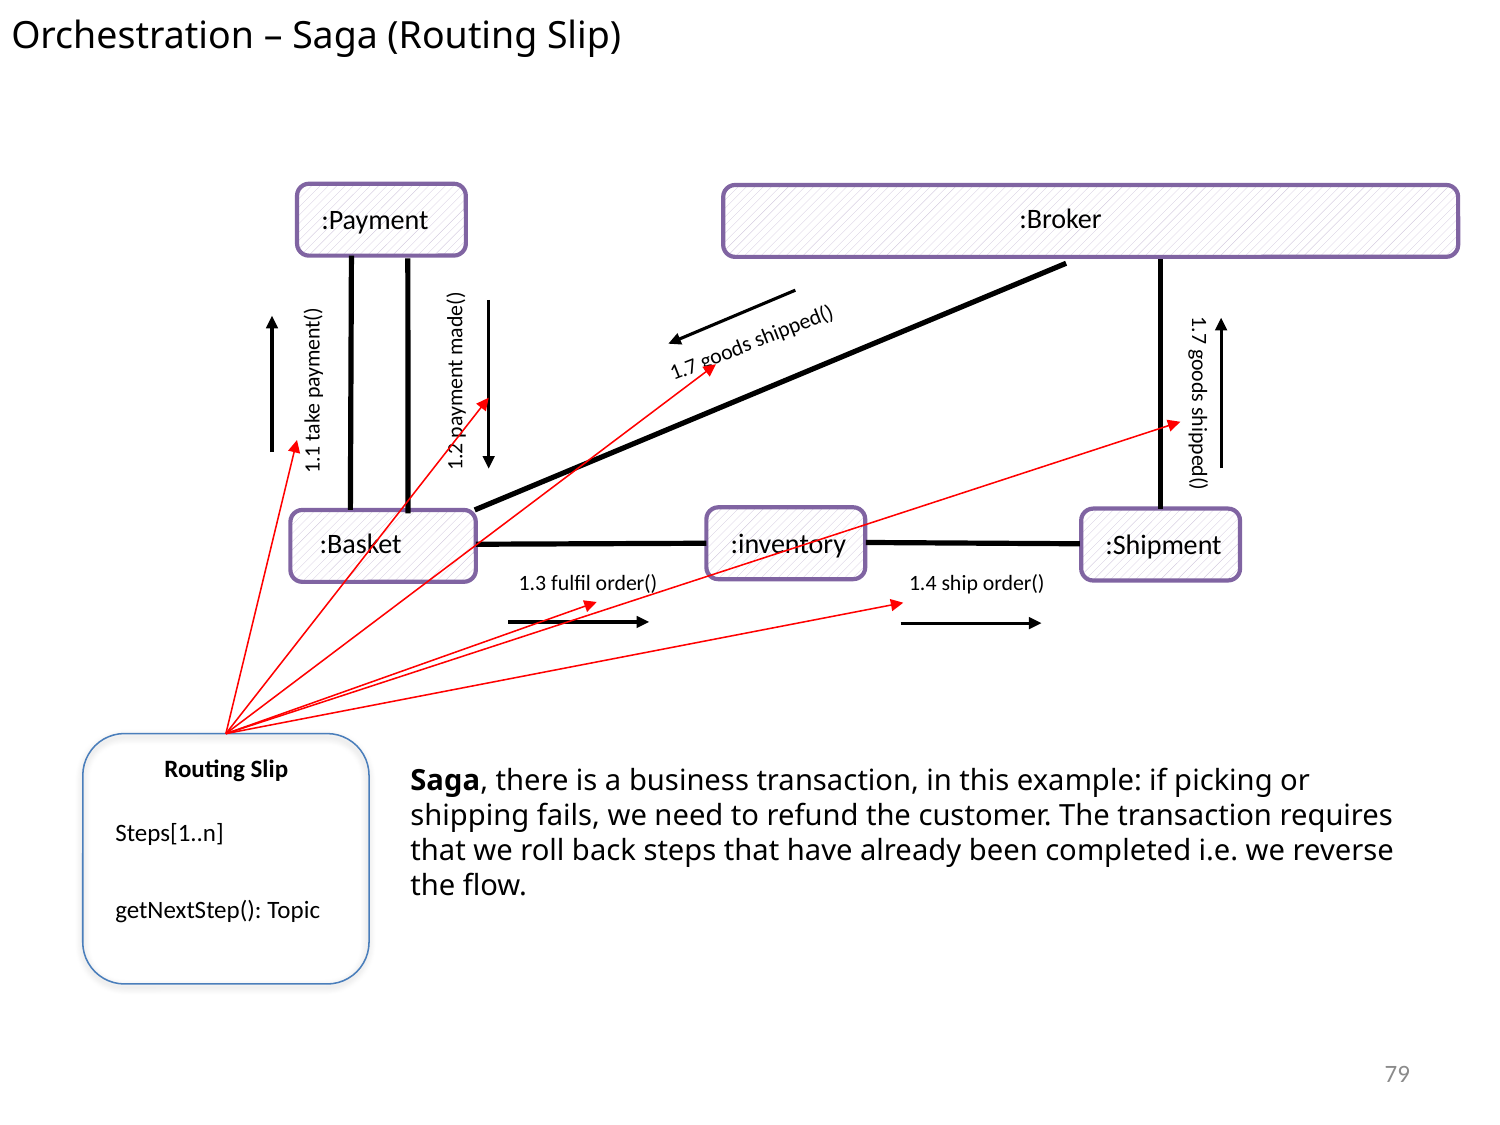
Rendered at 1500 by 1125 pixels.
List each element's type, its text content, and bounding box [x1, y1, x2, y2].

text_box getNextStep(): Topic [100, 885, 352, 931]
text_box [720, 421, 1180, 734]
text_box :Shipment [1185, 519, 1250, 568]
text_box 1.7 goods shipped() [1180, 301, 1222, 542]
text_box Routing Slip [149, 744, 304, 790]
text_box [1222, 506, 1242, 519]
text_box [294, 181, 468, 258]
text_box 1.1 take payment() [290, 283, 332, 362]
text_box :Payment [306, 194, 462, 243]
text_box 1.2 payment made() [433, 221, 474, 362]
text_box :Broker [1004, 193, 1118, 242]
text_box Orchestration – Saga (Routing Slip) [0, 0, 1500, 67]
slide_number 79 [1074, 1042, 1425, 1103]
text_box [225, 363, 717, 734]
text_box Steps[1..n] [100, 808, 305, 854]
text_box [668, 289, 796, 344]
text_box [474, 263, 1067, 420]
text_box [1185, 568, 1243, 583]
text_box Saga, there is a business transaction, in this example: if picking or shipping fails, we need to refund the customer. The transaction requires that we roll back steps that have already been completed i.e. we reverse the flow. [395, 754, 1432, 909]
text_box [721, 182, 1461, 259]
text_box [81, 732, 370, 985]
